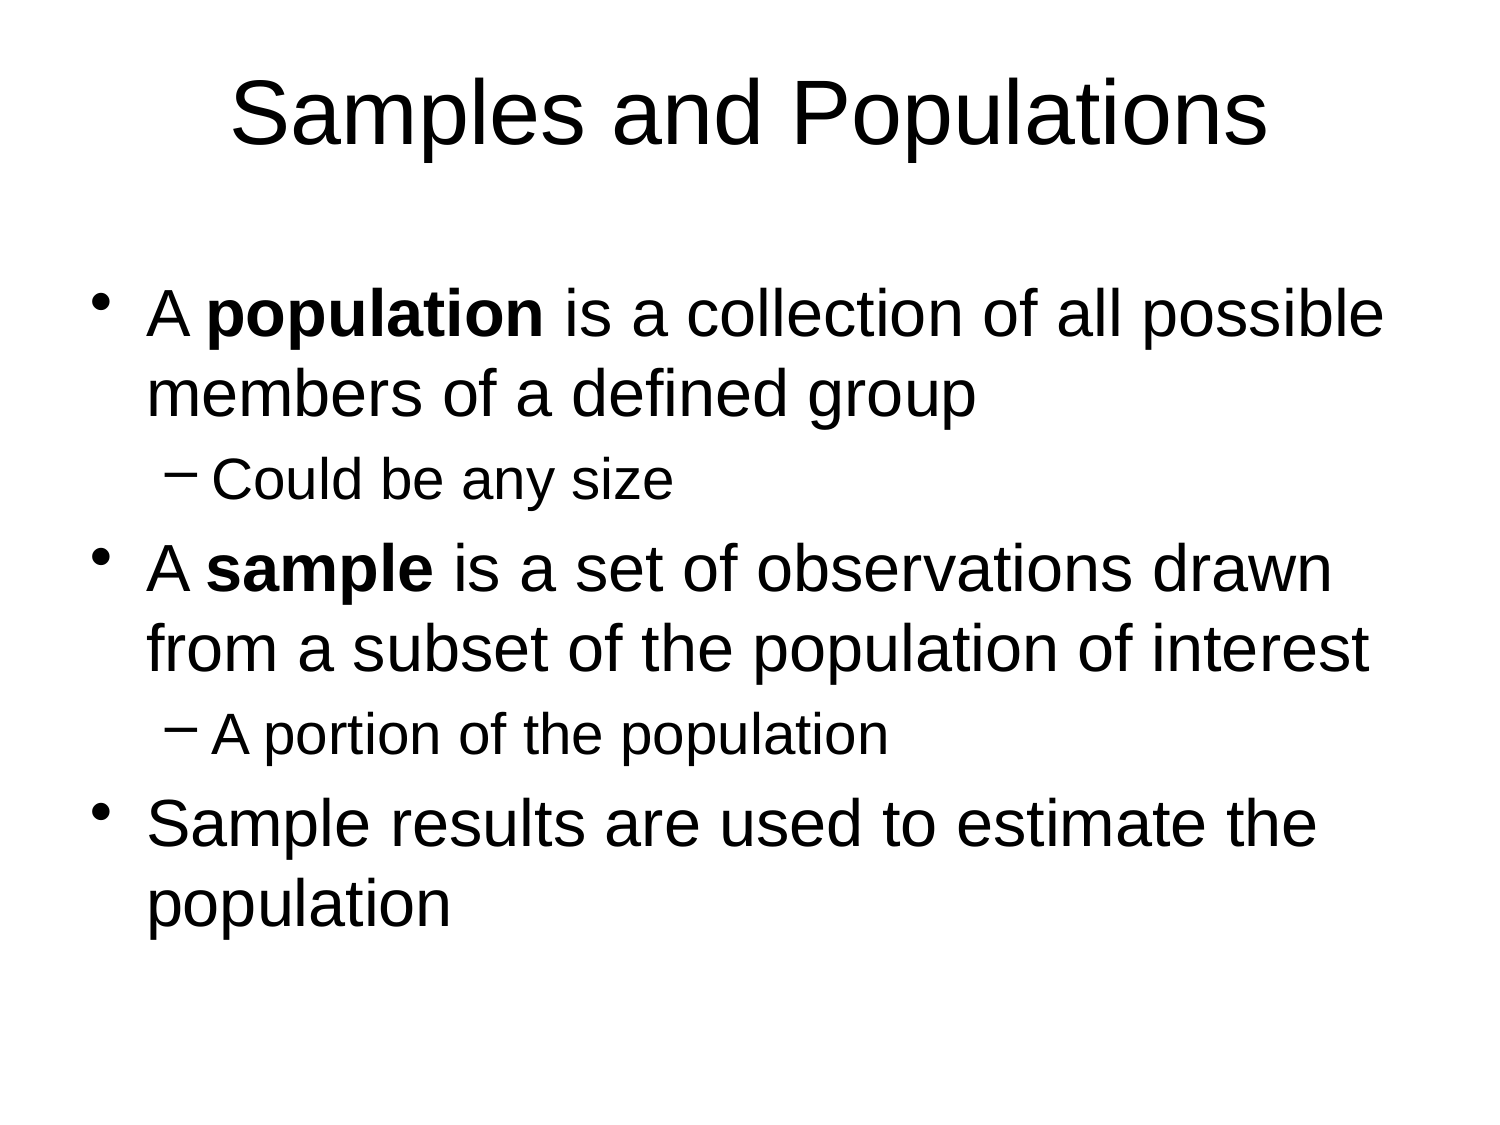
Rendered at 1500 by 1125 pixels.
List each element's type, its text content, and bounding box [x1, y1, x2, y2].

list A population is a collection of all possible members of a defined group Could be any size A sample is a set of observations drawn from a subset of the population of interest A portion of the population Sample results are used to estimate the population [75, 262, 1425, 1005]
title Samples and Populations [75, 45, 1425, 233]
